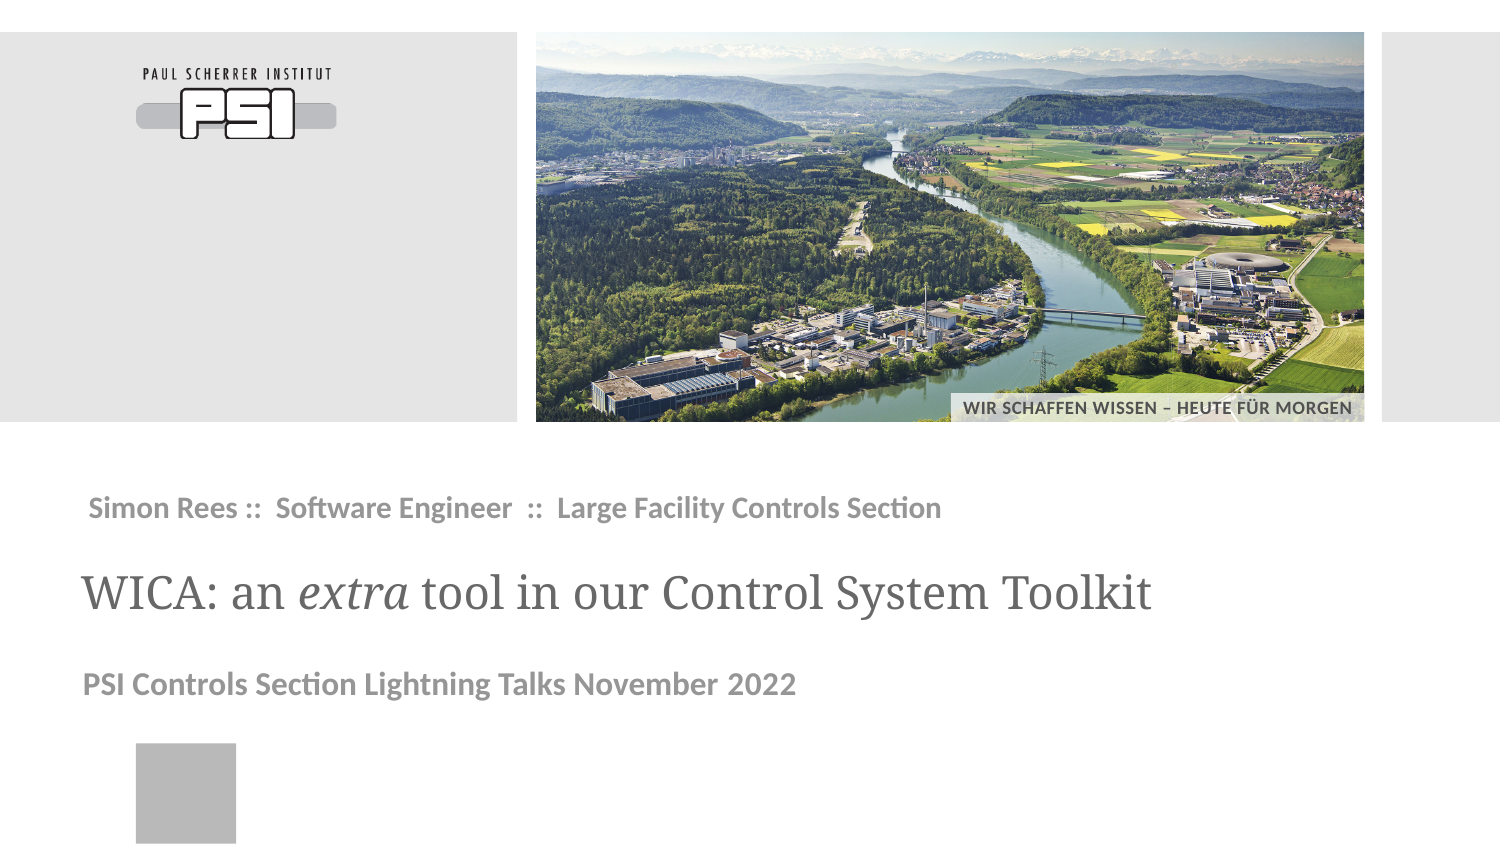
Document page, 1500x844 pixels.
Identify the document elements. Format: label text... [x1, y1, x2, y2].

picture [536, 32, 1365, 422]
subtitle Simon Rees :: Software Engineer :: Large Facility Controls Section [88, 483, 1394, 529]
title WICA: an extra tool in our Control System Toolkit [80, 563, 1388, 623]
list PSI Controls Section Lightning Talks November 2022 [82, 658, 1388, 707]
